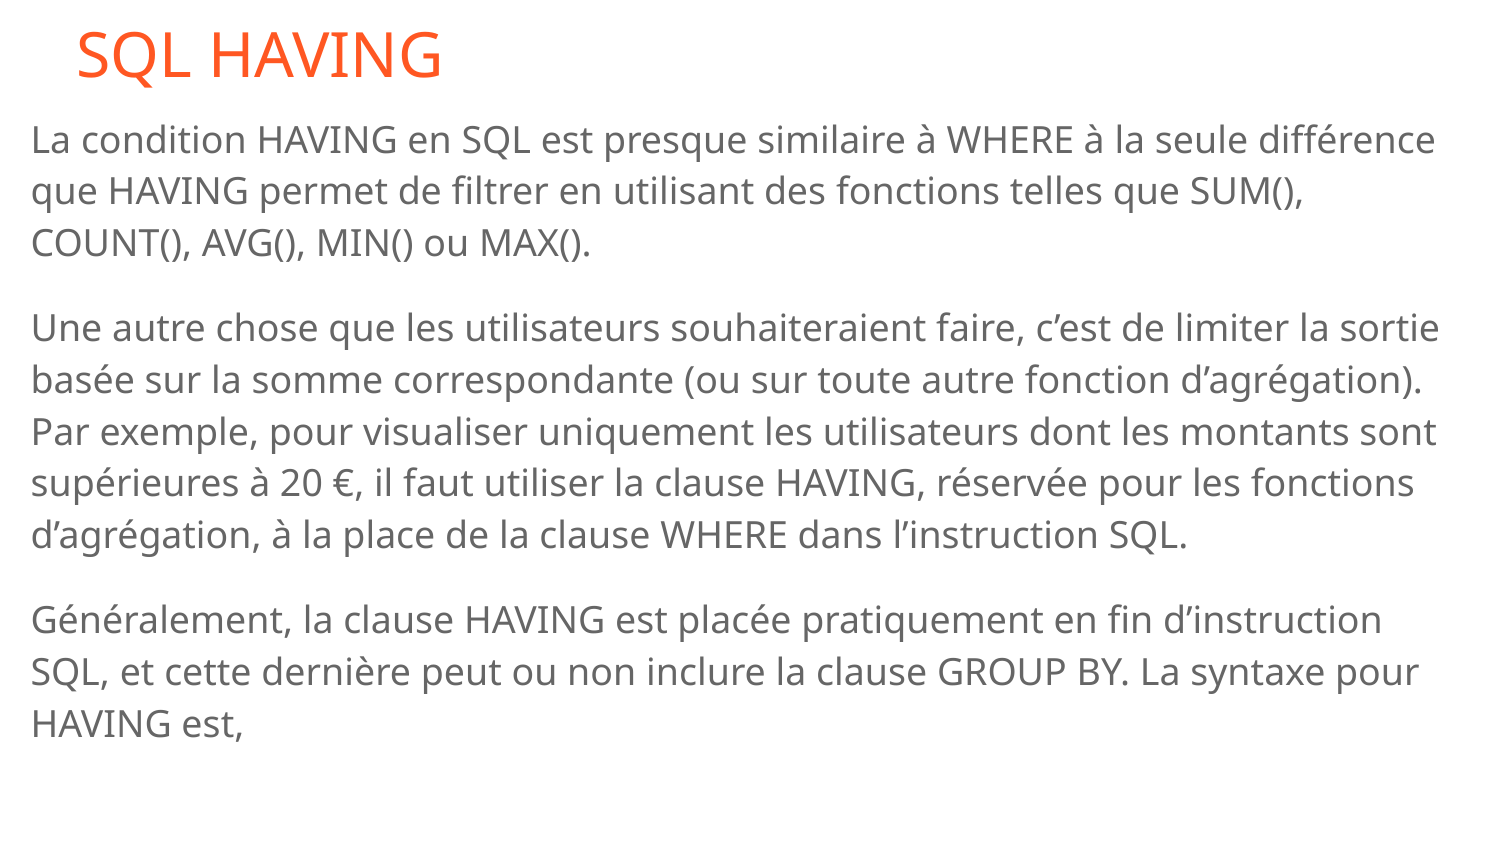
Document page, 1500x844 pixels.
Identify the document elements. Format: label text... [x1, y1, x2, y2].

list La condition HAVING en SQL est presque similaire à WHERE à la seule différence que HAVING permet de filtrer en utilisant des fonctions telles que SUM(), COUNT(), AVG(), MIN() ou MAX(). Une autre chose que les utilisateurs souhaiteraient faire, c’est de limiter la sortie basée sur la somme correspondante (ou sur toute autre fonction d’agrégation). Par exemple, pour visualiser uniquement les utilisateurs dont les montants sont supérieures à 20 €, il faut utiliser la clause HAVING, réservée pour les fonctions d’agrégation, à la place de la clause WHERE dans l’instruction SQL. Généralement, la clause HAVING est placée pratiquement en fin d’instruction SQL, et cette dernière peut ou non inclure la clause GROUP BY. La syntaxe pour HAVING est, [15, 93, 1485, 825]
title SQL HAVING [61, 0, 1460, 93]
